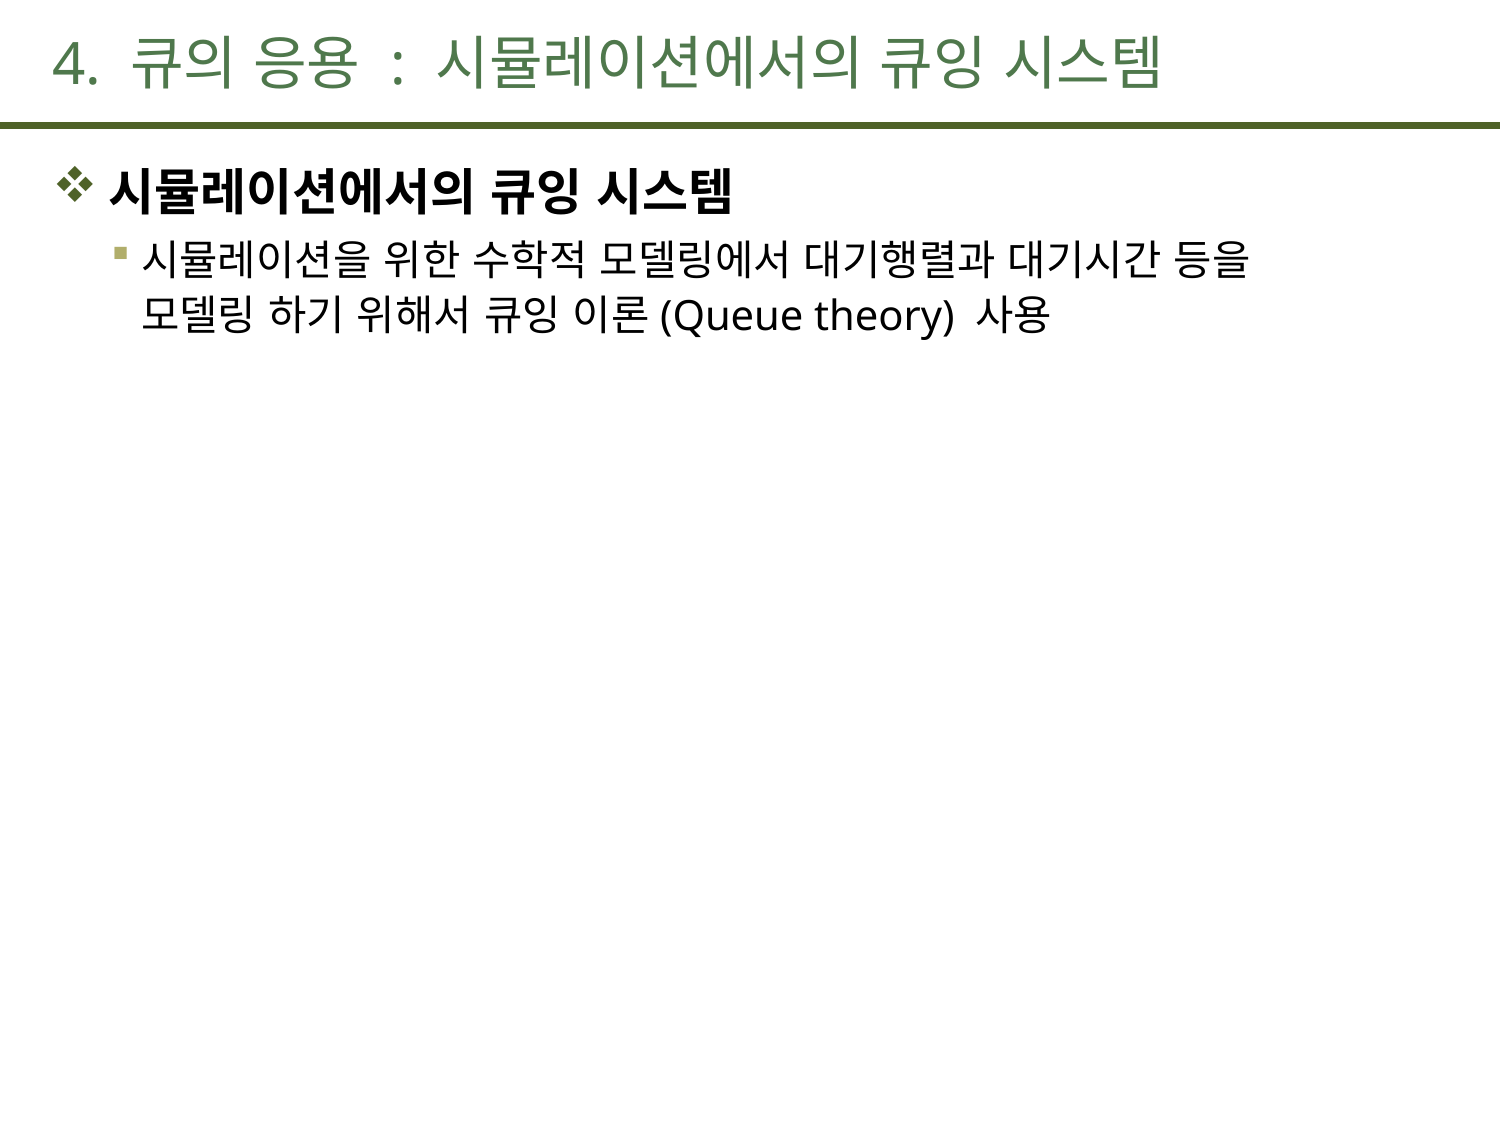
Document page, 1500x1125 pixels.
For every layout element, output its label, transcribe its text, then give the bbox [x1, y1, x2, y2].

title 4. 큐의 응용 : 시뮬레이션에서의 큐잉 시스템 [37, 13, 1278, 109]
list 시뮬레이션에서의 큐잉 시스템 시뮬레이션을 위한 수학적 모델링에서 대기행렬과 대기시간 등을 모델링 하기 위해서 큐잉 이론(Queue theory) 사용 [37, 152, 1463, 1091]
